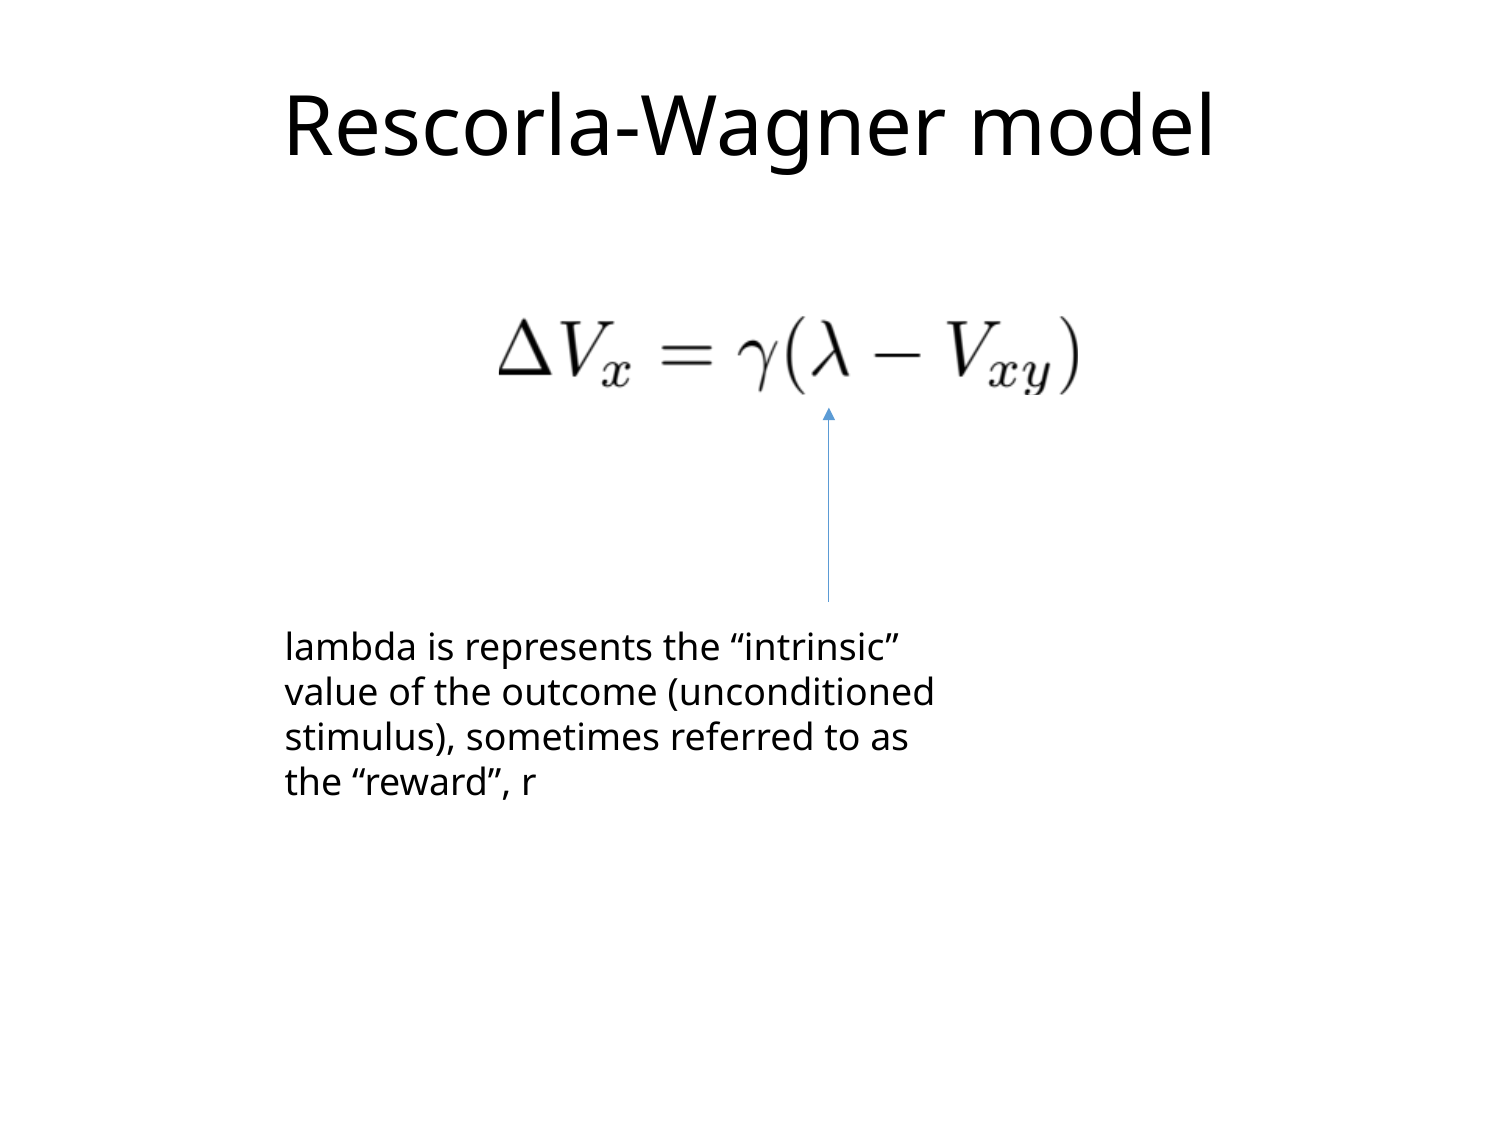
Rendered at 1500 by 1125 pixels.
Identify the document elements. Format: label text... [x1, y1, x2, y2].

title Rescorla-Wagner model [103, 59, 1397, 198]
picture [498, 315, 1079, 395]
text_box lambda is represents the “intrinsic” value of the outcome (unconditioned stimulus), sometimes referred to as the “reward”, r [269, 615, 972, 811]
